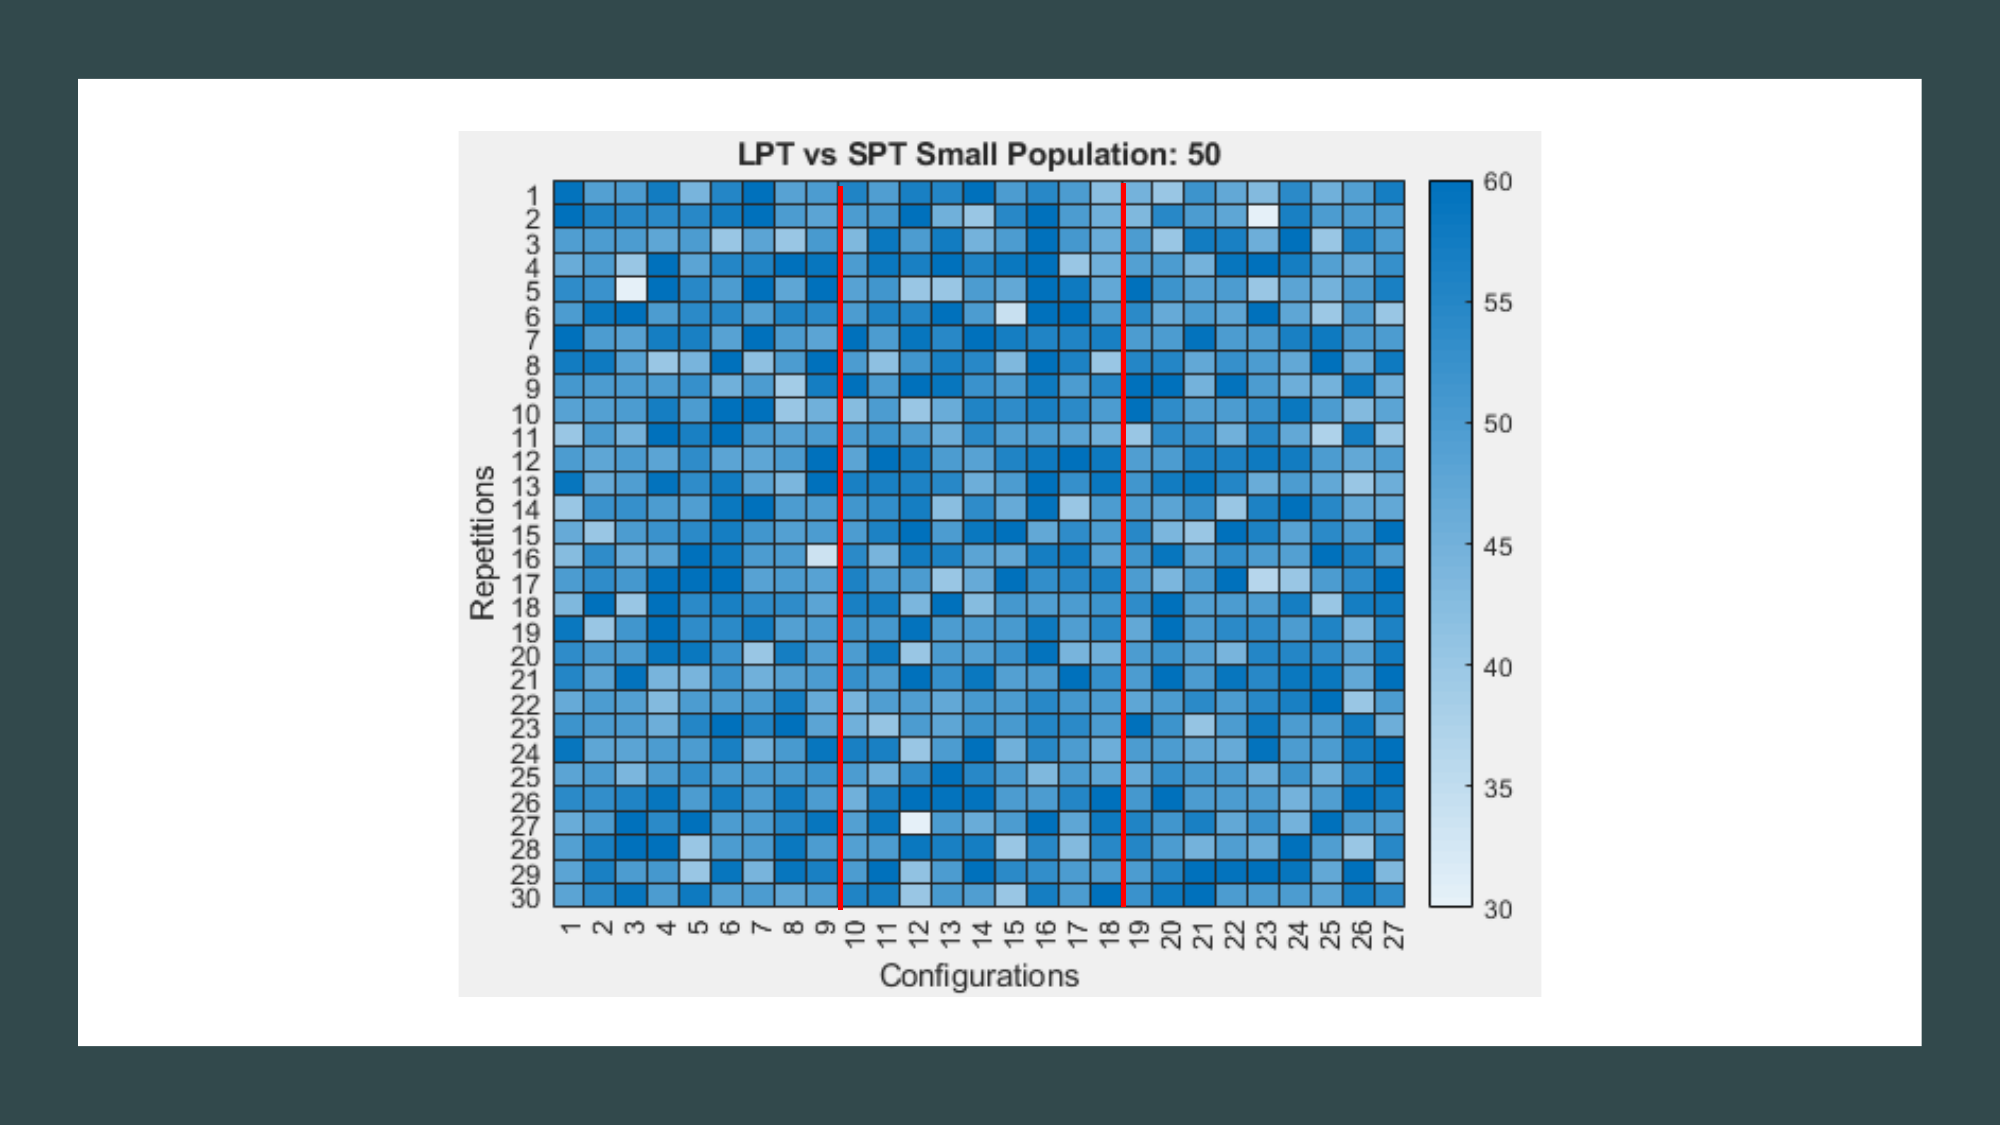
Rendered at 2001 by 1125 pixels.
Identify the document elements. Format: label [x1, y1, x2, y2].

list [457, 130, 1542, 997]
text_box [77, 77, 1923, 1048]
text_box [0, 0, 2000, 1125]
